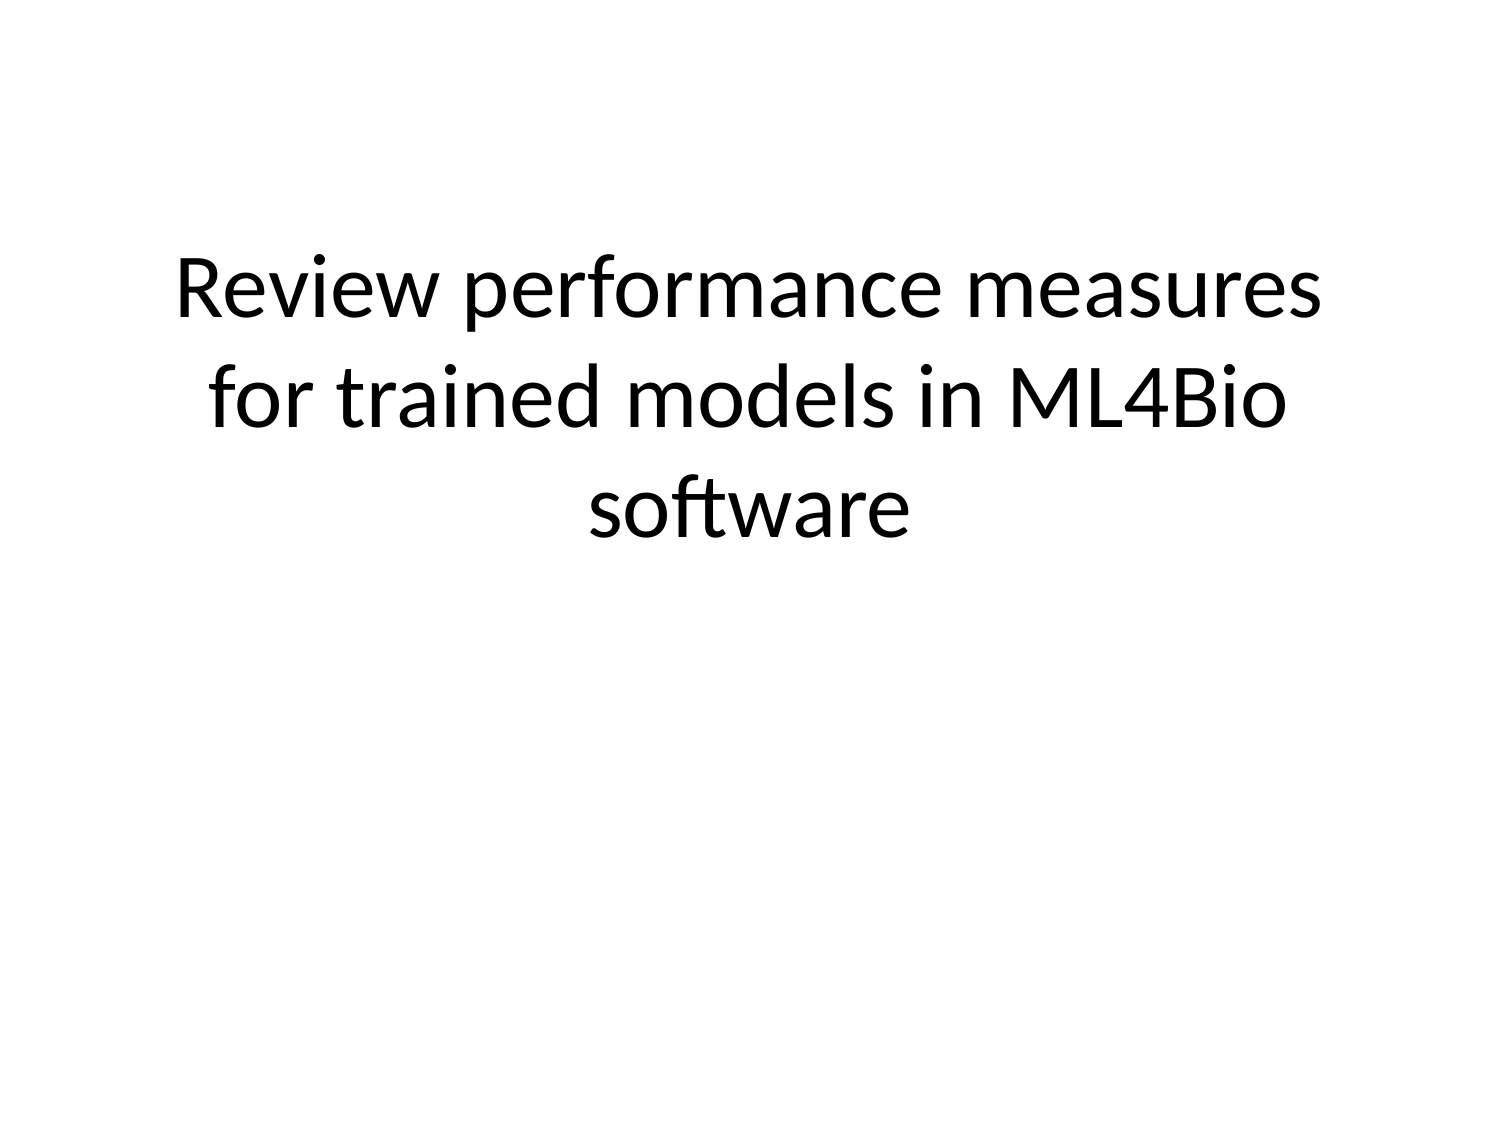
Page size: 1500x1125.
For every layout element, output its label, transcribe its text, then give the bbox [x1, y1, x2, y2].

title Review performance measures for trained models in ML4Bio software [112, 209, 1388, 572]
